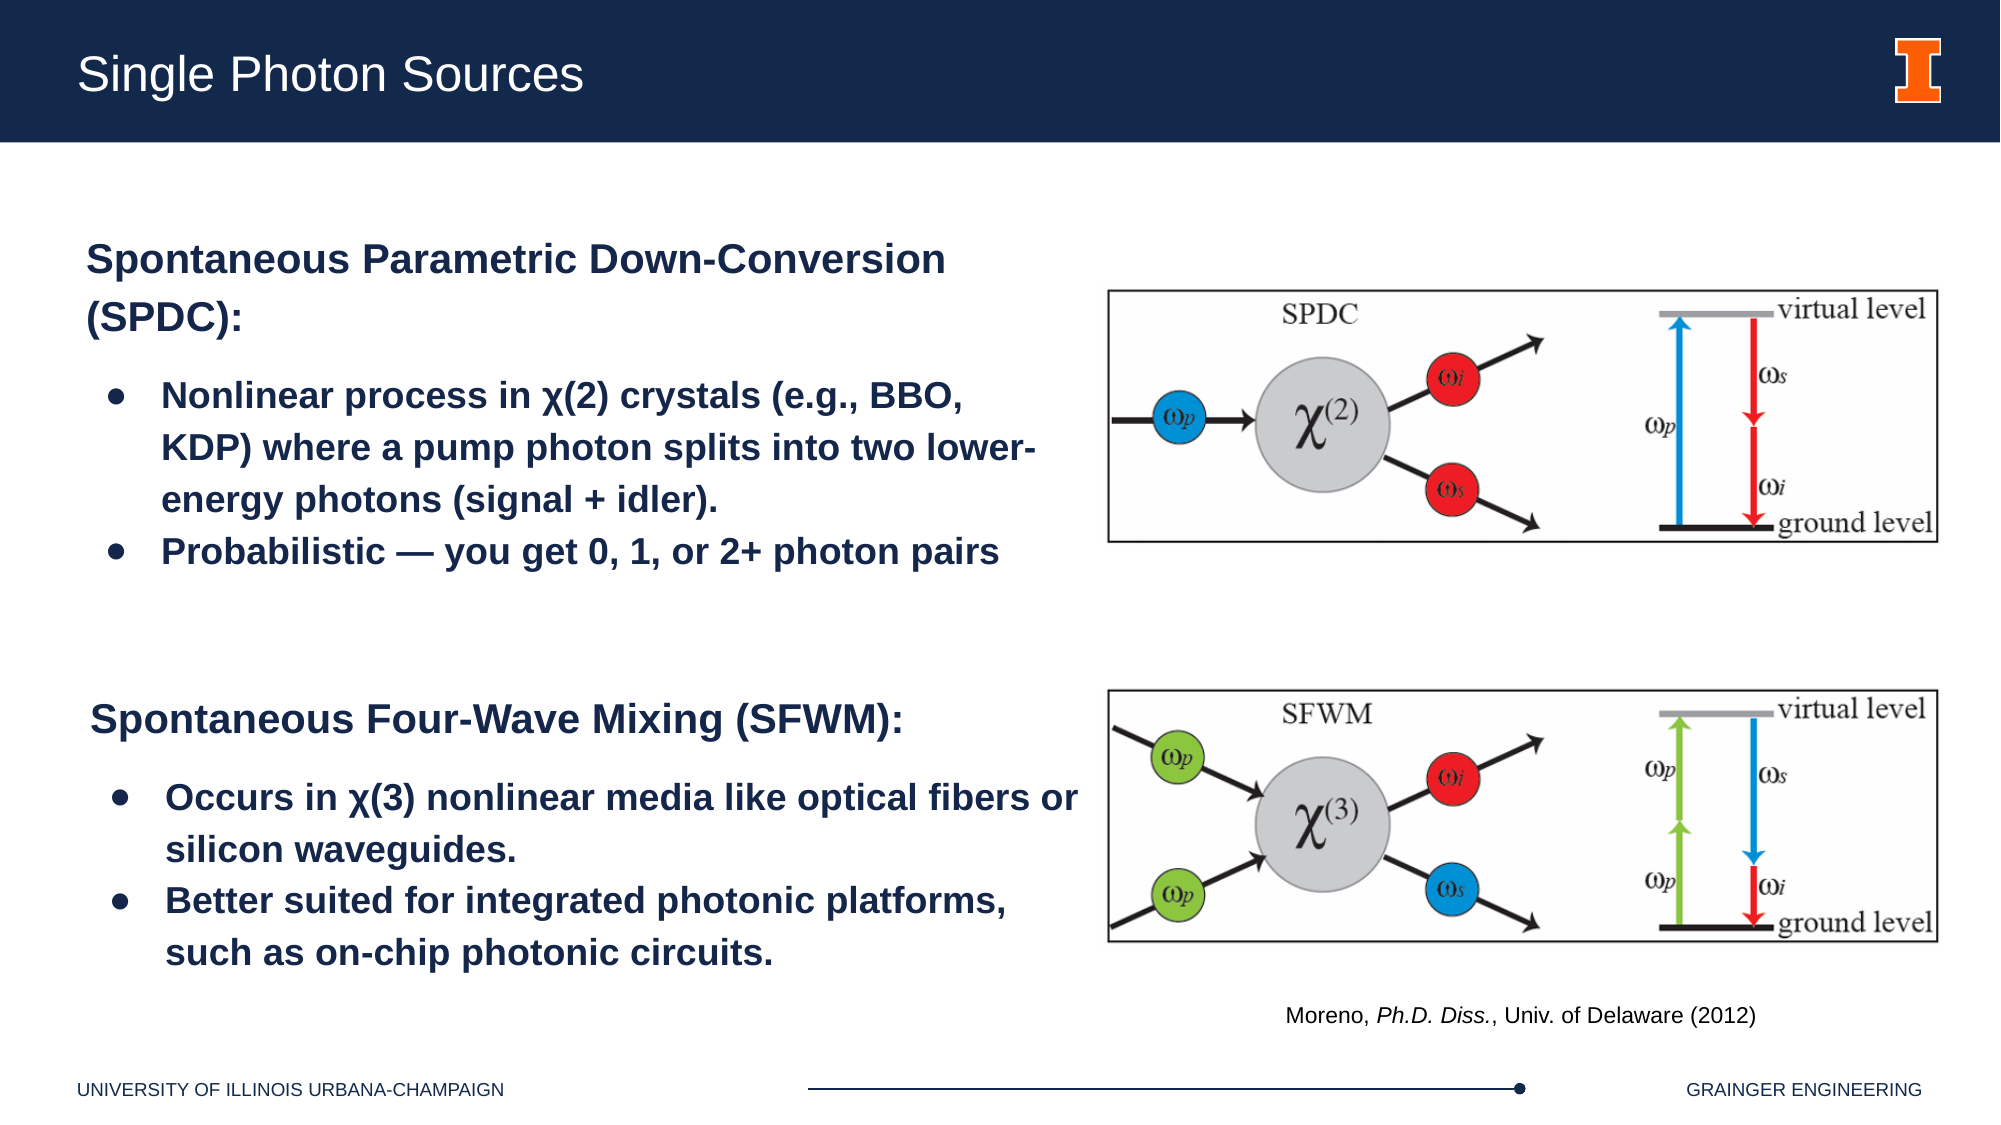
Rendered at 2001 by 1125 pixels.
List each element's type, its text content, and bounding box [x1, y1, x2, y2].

text_box GRAINGER ENGINEERING [1531, 1070, 1938, 1108]
picture [1895, 38, 1941, 103]
picture [1098, 282, 1951, 548]
text_box [0, 0, 2000, 143]
picture [1098, 686, 1951, 952]
text_box Single Photon Sources [61, 33, 1852, 109]
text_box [808, 1082, 1526, 1095]
text_box UNIVERSITY OF ILLINOIS URBANA-CHAMPAIGN [61, 1070, 1373, 1108]
text_box Spontaneous Parametric Down-Conversion (SPDC): Nonlinear process in χ(2) crystals (e.g., BBO, KDP) where a pump photon splits into two lower-energy photons (signal + idler). Probabilistic — you get 0, 1, or 2+ photon pairs [71, 217, 1077, 584]
text_box Moreno, Ph.D. Diss., Univ. of Delaware (2012) [1270, 985, 1779, 1036]
text_box Spontaneous Four-Wave Mixing (SFWM): Occurs in χ(3) nonlinear media like optical fibers or silicon waveguides. Better suited for integrated photonic platforms, such as on-chip photonic circuits. [75, 668, 1099, 989]
